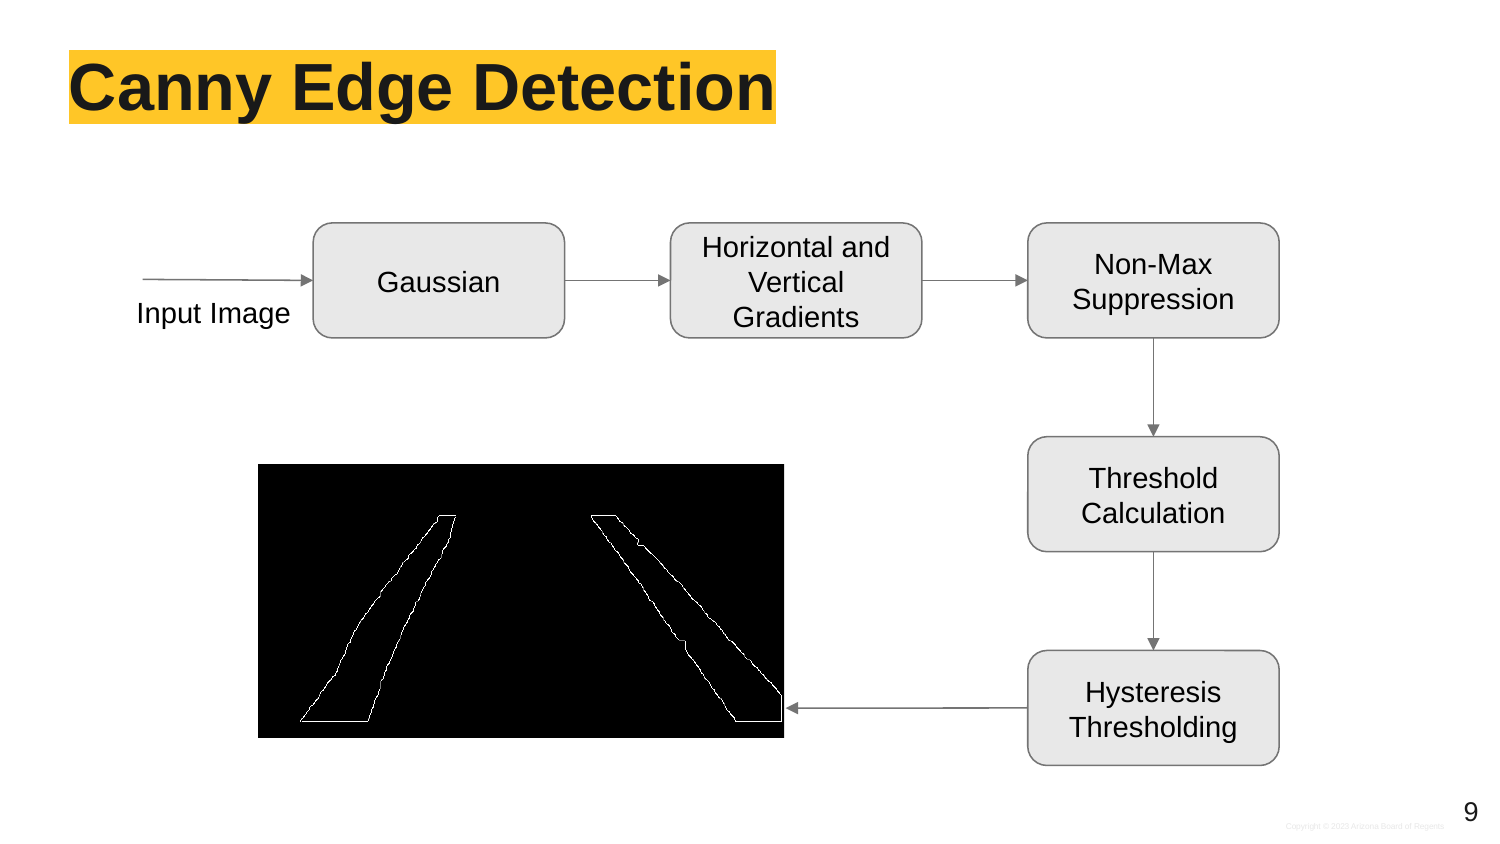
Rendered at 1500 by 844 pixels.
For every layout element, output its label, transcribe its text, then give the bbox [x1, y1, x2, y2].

text_box Gaussian [313, 222, 565, 279]
text_box Input Image [121, 279, 1244, 345]
text_box Hysteresis Thresholding [1027, 650, 1280, 766]
title Canny Edge Detection [68, 52, 1449, 125]
slide_number 9 [1403, 779, 1494, 844]
text_box Horizontal and Vertical Gradients [670, 222, 922, 279]
text_box Threshold Calculation [1027, 436, 1280, 552]
text_box Non-Max Suppression [1027, 222, 1280, 338]
picture [257, 463, 785, 739]
